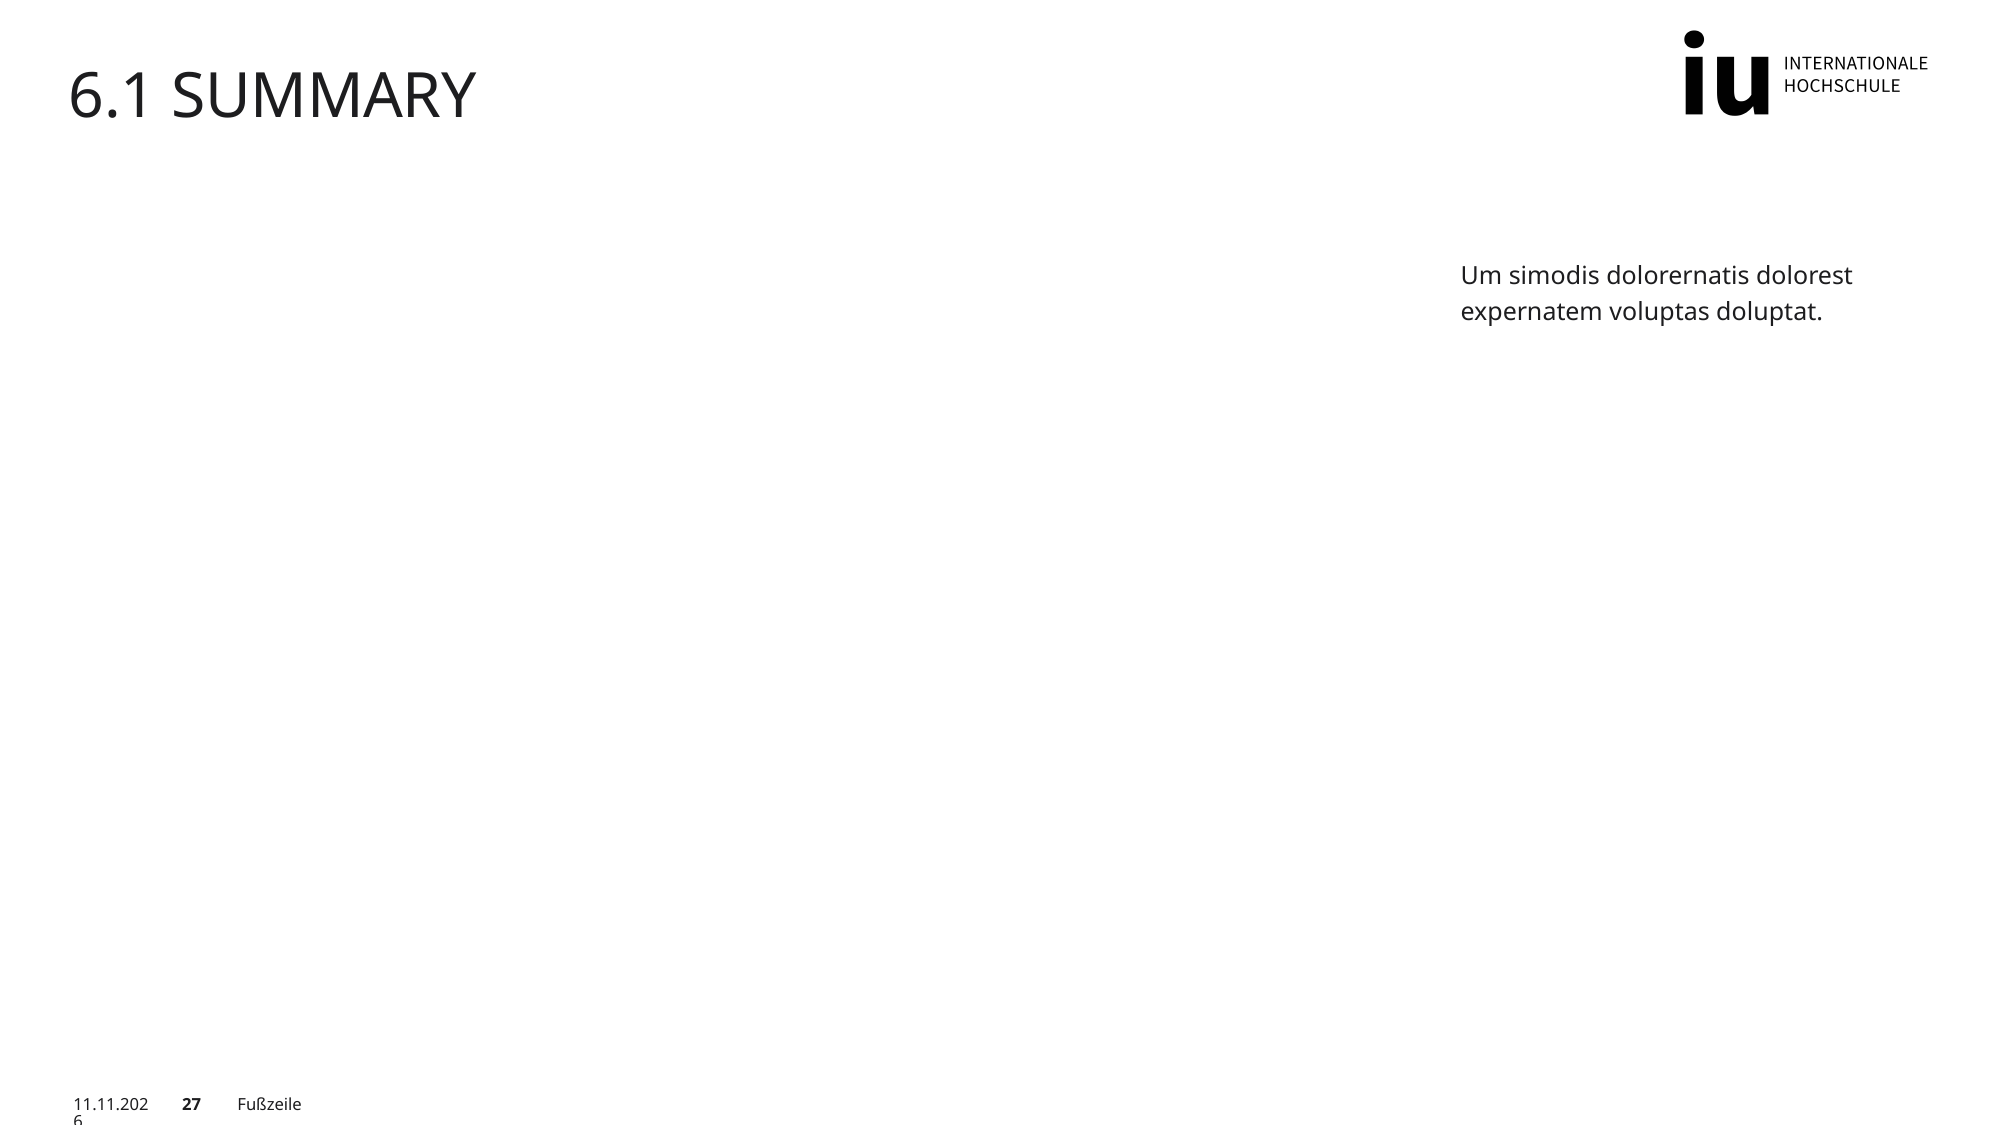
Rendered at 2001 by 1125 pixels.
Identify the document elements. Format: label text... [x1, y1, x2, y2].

picture [1628, 0, 1985, 172]
title 6.1 Summary [69, 63, 1461, 200]
slide_number 27 [157, 1093, 226, 1116]
footer Fußzeile [237, 1093, 1956, 1116]
list Um simodis dolorernatis dolorest expernatem voluptas doluptat. [1460, 249, 1928, 1053]
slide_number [73, 1093, 151, 1116]
